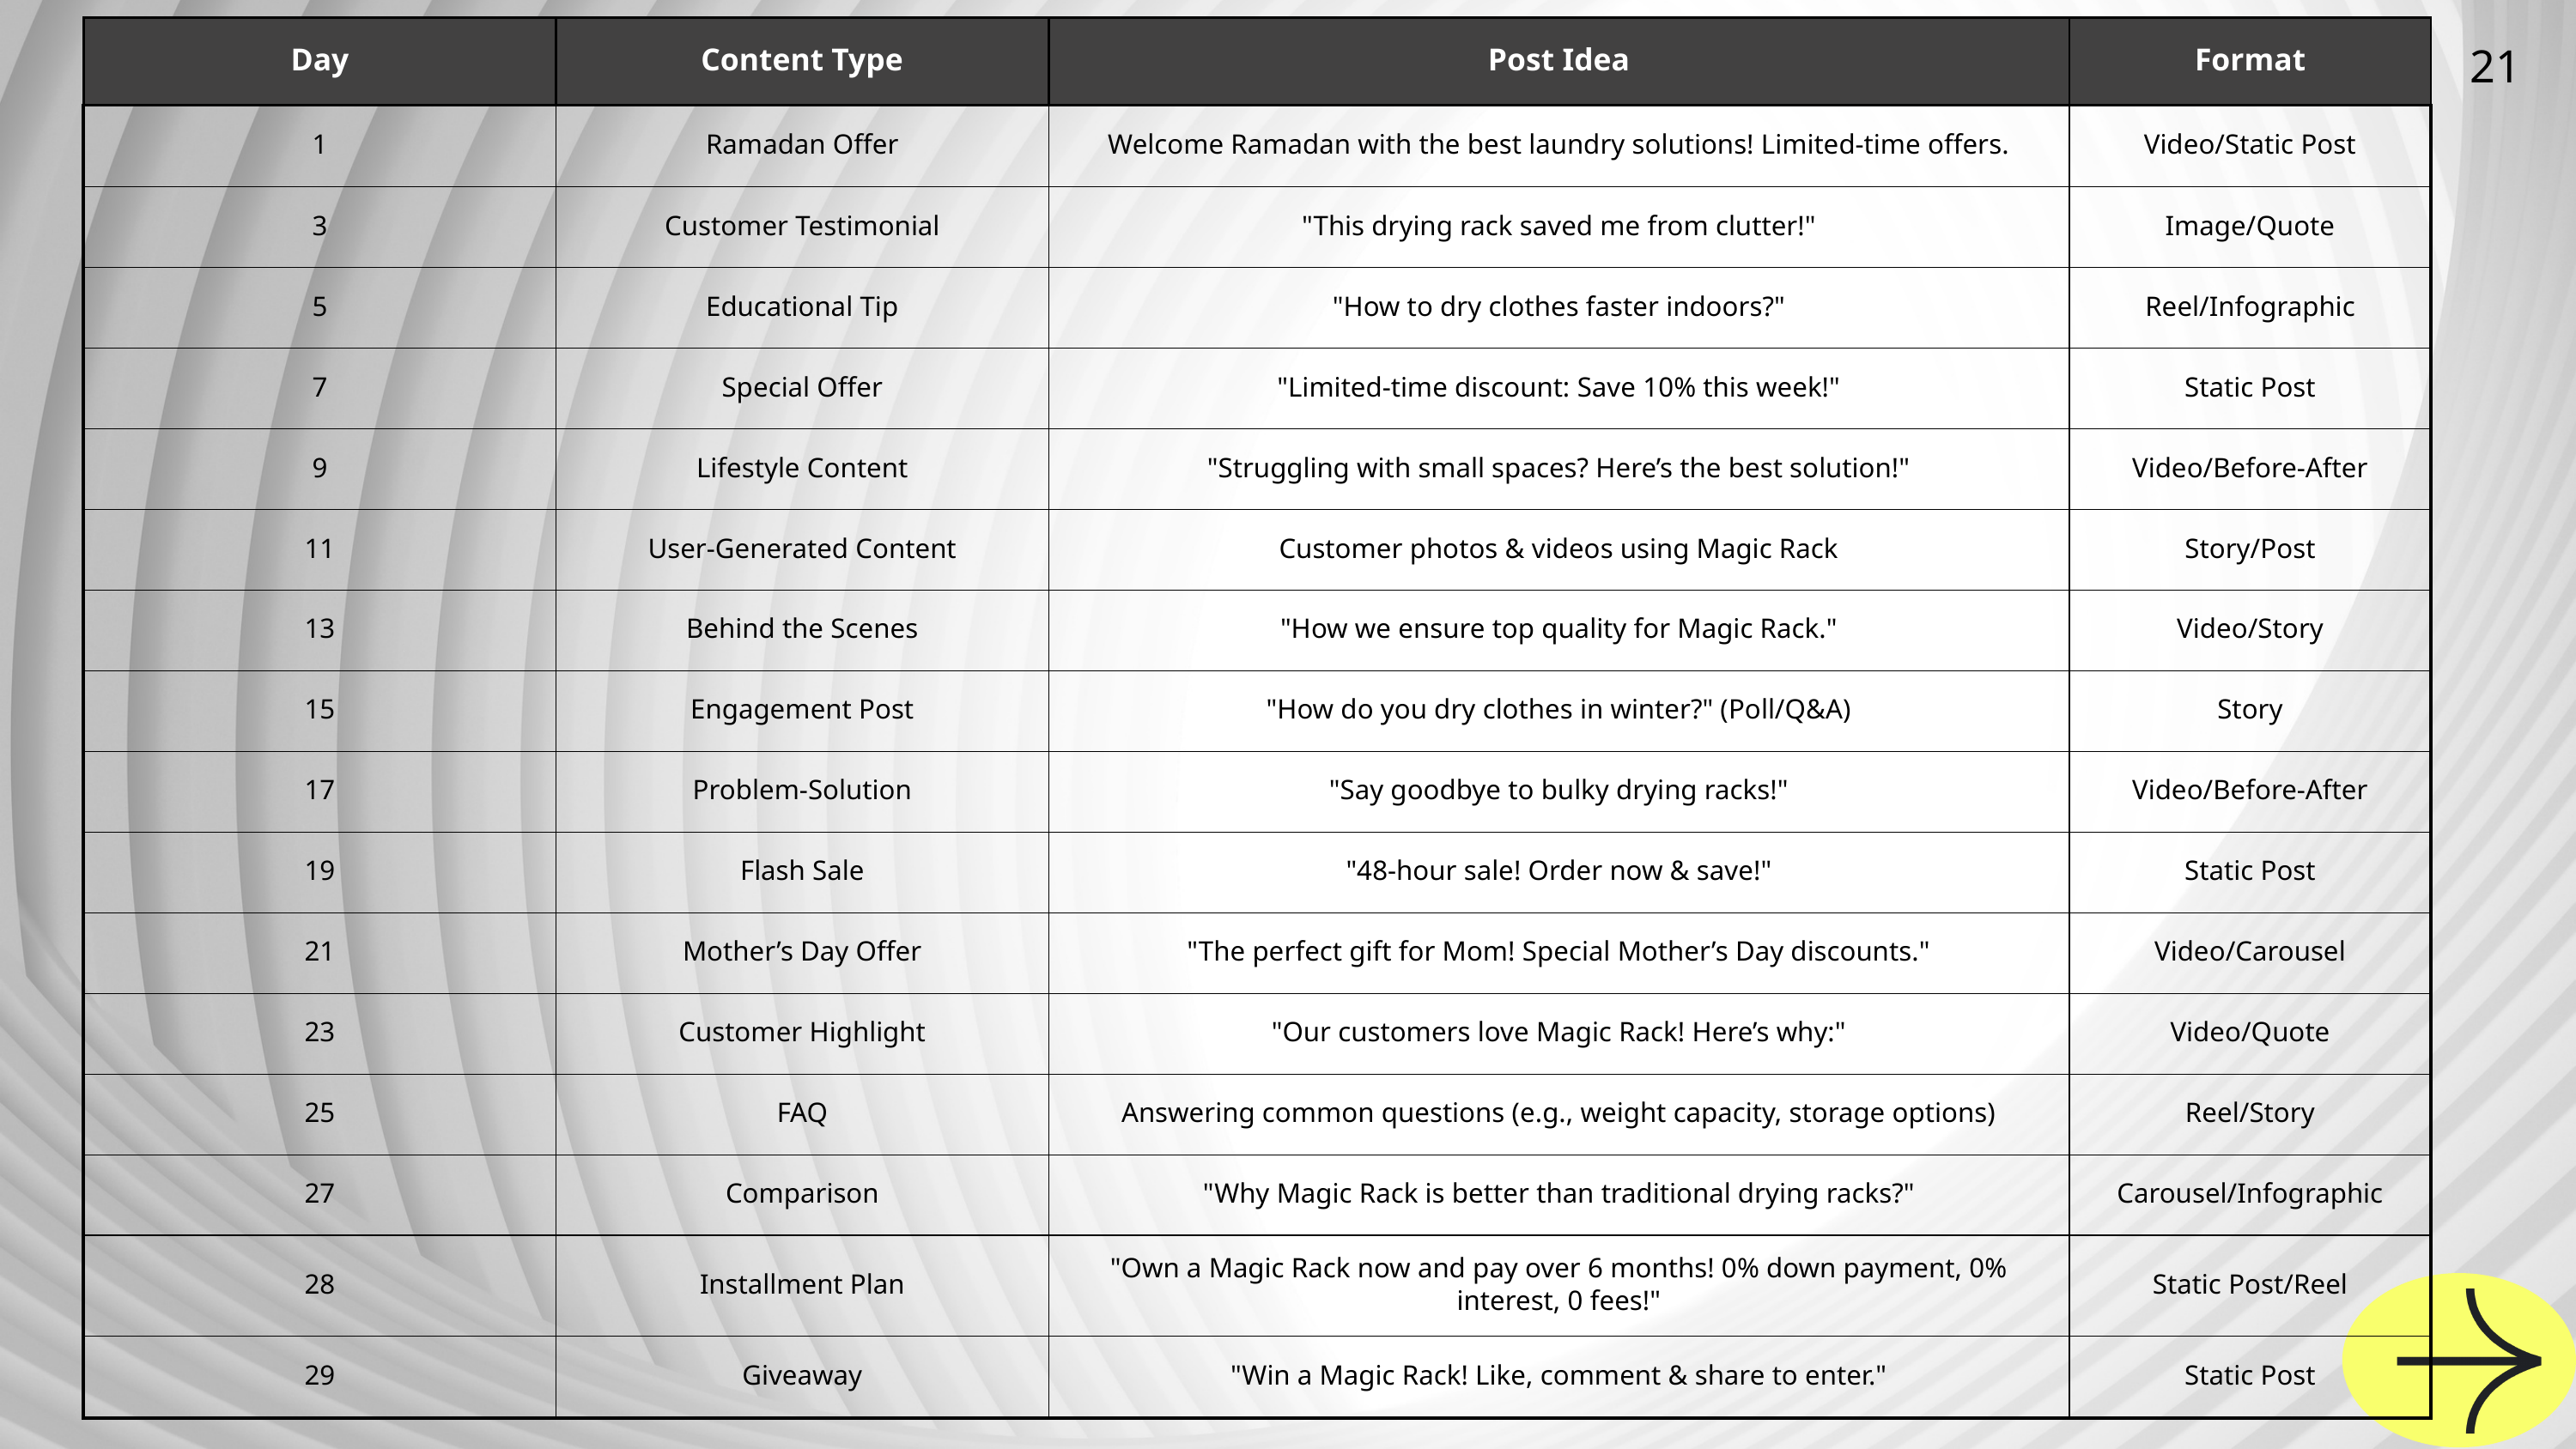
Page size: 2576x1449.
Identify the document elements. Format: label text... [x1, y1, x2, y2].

table_cell Lifestyle Content [556, 429, 1048, 509]
table_cell "How we ensure top quality for Magic Rack." [1049, 591, 2069, 670]
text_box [2342, 1272, 2576, 1448]
table_cell Video/Quote [2070, 994, 2429, 1074]
text_box 21 [2469, 29, 2522, 92]
table_cell Carousel/Infographic [2070, 1155, 2429, 1234]
table_cell Video/Carousel [2070, 913, 2429, 993]
table_header Format [2070, 19, 2430, 104]
table_cell Comparison [556, 1155, 1048, 1234]
table_cell Static Post/Reel [2070, 1236, 2429, 1336]
table_cell Video/Before-After [2070, 429, 2429, 509]
table_cell "The perfect gift for Mom! Special Mother’s Day discounts." [1049, 913, 2069, 993]
table_cell Installment Plan [556, 1236, 1048, 1336]
table_cell Educational Tip [556, 268, 1048, 348]
table_cell 28 [85, 1236, 556, 1336]
table_cell FAQ [556, 1075, 1048, 1155]
table_cell "Say goodbye to bulky drying racks!" [1049, 752, 2069, 832]
table_cell Image/Quote [2070, 187, 2429, 267]
table_cell 27 [85, 1155, 556, 1234]
table_cell Mother’s Day Offer [556, 913, 1048, 993]
table_cell "Own a Magic Rack now and pay over 6 months! 0% down payment, 0% interest, 0 fees!" [1049, 1236, 2069, 1336]
table_cell Customer Testimonial [556, 187, 1048, 267]
table_cell Reel/Infographic [2070, 268, 2429, 348]
table_cell 19 [85, 833, 556, 912]
table_cell Answering common questions (e.g., weight capacity, storage options) [1049, 1075, 2069, 1155]
table_cell 17 [85, 752, 556, 832]
table_cell Story [2070, 671, 2429, 751]
text_box [0, 0, 2576, 1449]
table_cell 11 [85, 510, 556, 590]
table_header Content Type [557, 19, 1048, 104]
table_cell 15 [85, 671, 556, 751]
table_cell Video/Before-After [2070, 752, 2429, 832]
table_header Day [85, 19, 555, 104]
table_cell 7 [85, 349, 556, 428]
table_cell "48-hour sale! Order now & save!" [1049, 833, 2069, 912]
table_cell "This drying rack saved me from clutter!" [1049, 187, 2069, 267]
table_cell Video/Static Post [2070, 106, 2429, 186]
table_cell User-Generated Content [556, 510, 1048, 590]
table_cell Flash Sale [556, 833, 1048, 912]
table_cell "Struggling with small spaces? Here’s the best solution!" [1049, 429, 2069, 509]
table_cell "Our customers love Magic Rack! Here’s why:" [1049, 994, 2069, 1074]
table_cell Engagement Post [556, 671, 1048, 751]
table_cell "Limited-time discount: Save 10% this week!" [1049, 349, 2069, 428]
table_cell 5 [85, 268, 556, 348]
table_cell Video/Story [2070, 591, 2429, 670]
table_cell 25 [85, 1075, 556, 1155]
table_cell "How do you dry clothes in winter?" (Poll/Q&A) [1049, 671, 2069, 751]
table_cell 3 [85, 187, 556, 267]
table_cell "Win a Magic Rack! Like, comment & share to enter." [1049, 1337, 2069, 1416]
table_cell Reel/Story [2070, 1075, 2429, 1155]
table_cell Problem-Solution [556, 752, 1048, 832]
table_cell Giveaway [556, 1337, 1048, 1416]
table_cell Ramadan Offer [556, 106, 1048, 186]
table_cell 9 [85, 429, 556, 509]
table_cell 13 [85, 591, 556, 670]
table_cell "Why Magic Rack is better than traditional drying racks?" [1049, 1155, 2069, 1234]
table_cell Behind the Scenes [556, 591, 1048, 670]
table_cell 29 [85, 1337, 556, 1416]
table_cell Customer Highlight [556, 994, 1048, 1074]
table_cell 23 [85, 994, 556, 1074]
table_cell Welcome Ramadan with the best laundry solutions! Limited-time offers. [1049, 106, 2069, 186]
table_cell 1 [85, 106, 556, 186]
table_cell Static Post [2070, 833, 2429, 912]
table_cell Special Offer [556, 349, 1048, 428]
table_cell Static Post [2070, 1337, 2337, 1416]
table_cell Story/Post [2070, 510, 2429, 590]
table_header Post Idea [1050, 19, 2069, 104]
table_cell "How to dry clothes faster indoors?" [1049, 268, 2069, 348]
table_cell Customer photos & videos using Magic Rack [1049, 510, 2069, 590]
table_cell Static Post [2070, 349, 2429, 428]
table_cell 21 [85, 913, 556, 993]
